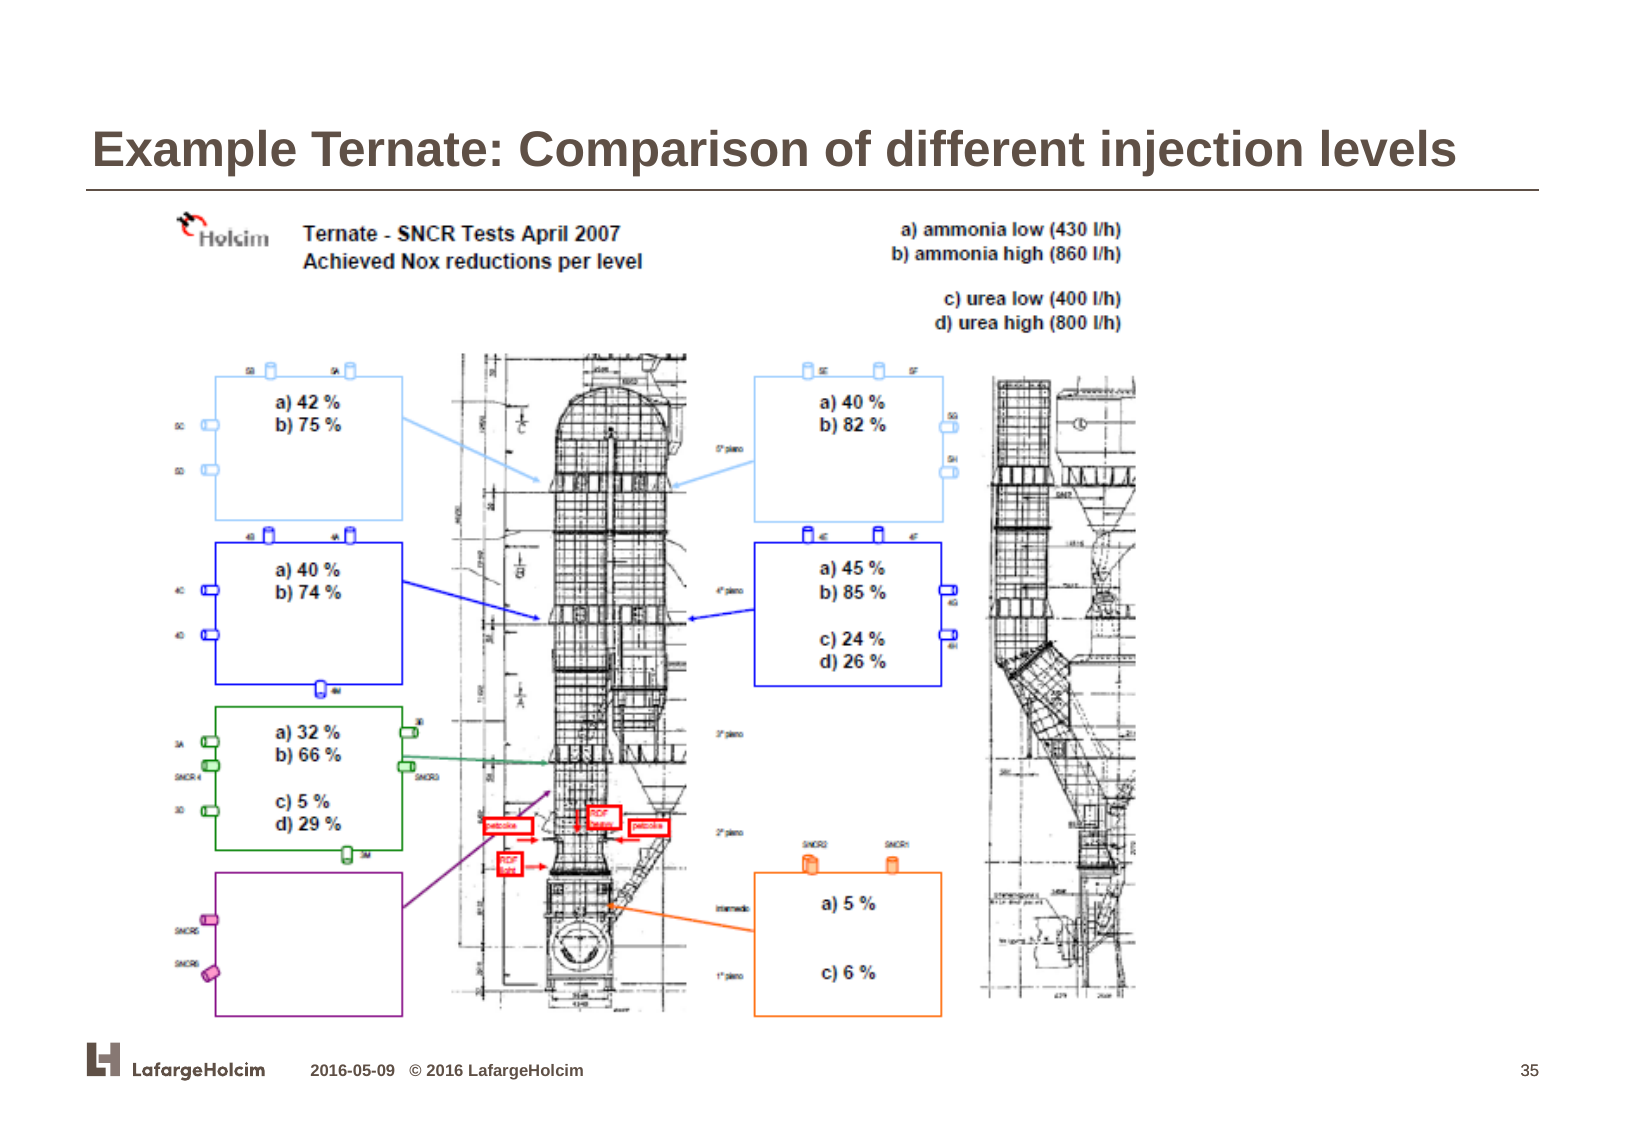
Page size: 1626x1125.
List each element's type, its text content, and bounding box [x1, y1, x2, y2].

picture [164, 199, 1156, 1033]
footer 2016-05-09 © 2016 LafargeHolcim [310, 1052, 831, 1080]
slide_number 35 [1467, 1052, 1540, 1080]
text_box Example Ternate: Comparison of different injection levels [91, 49, 1532, 180]
